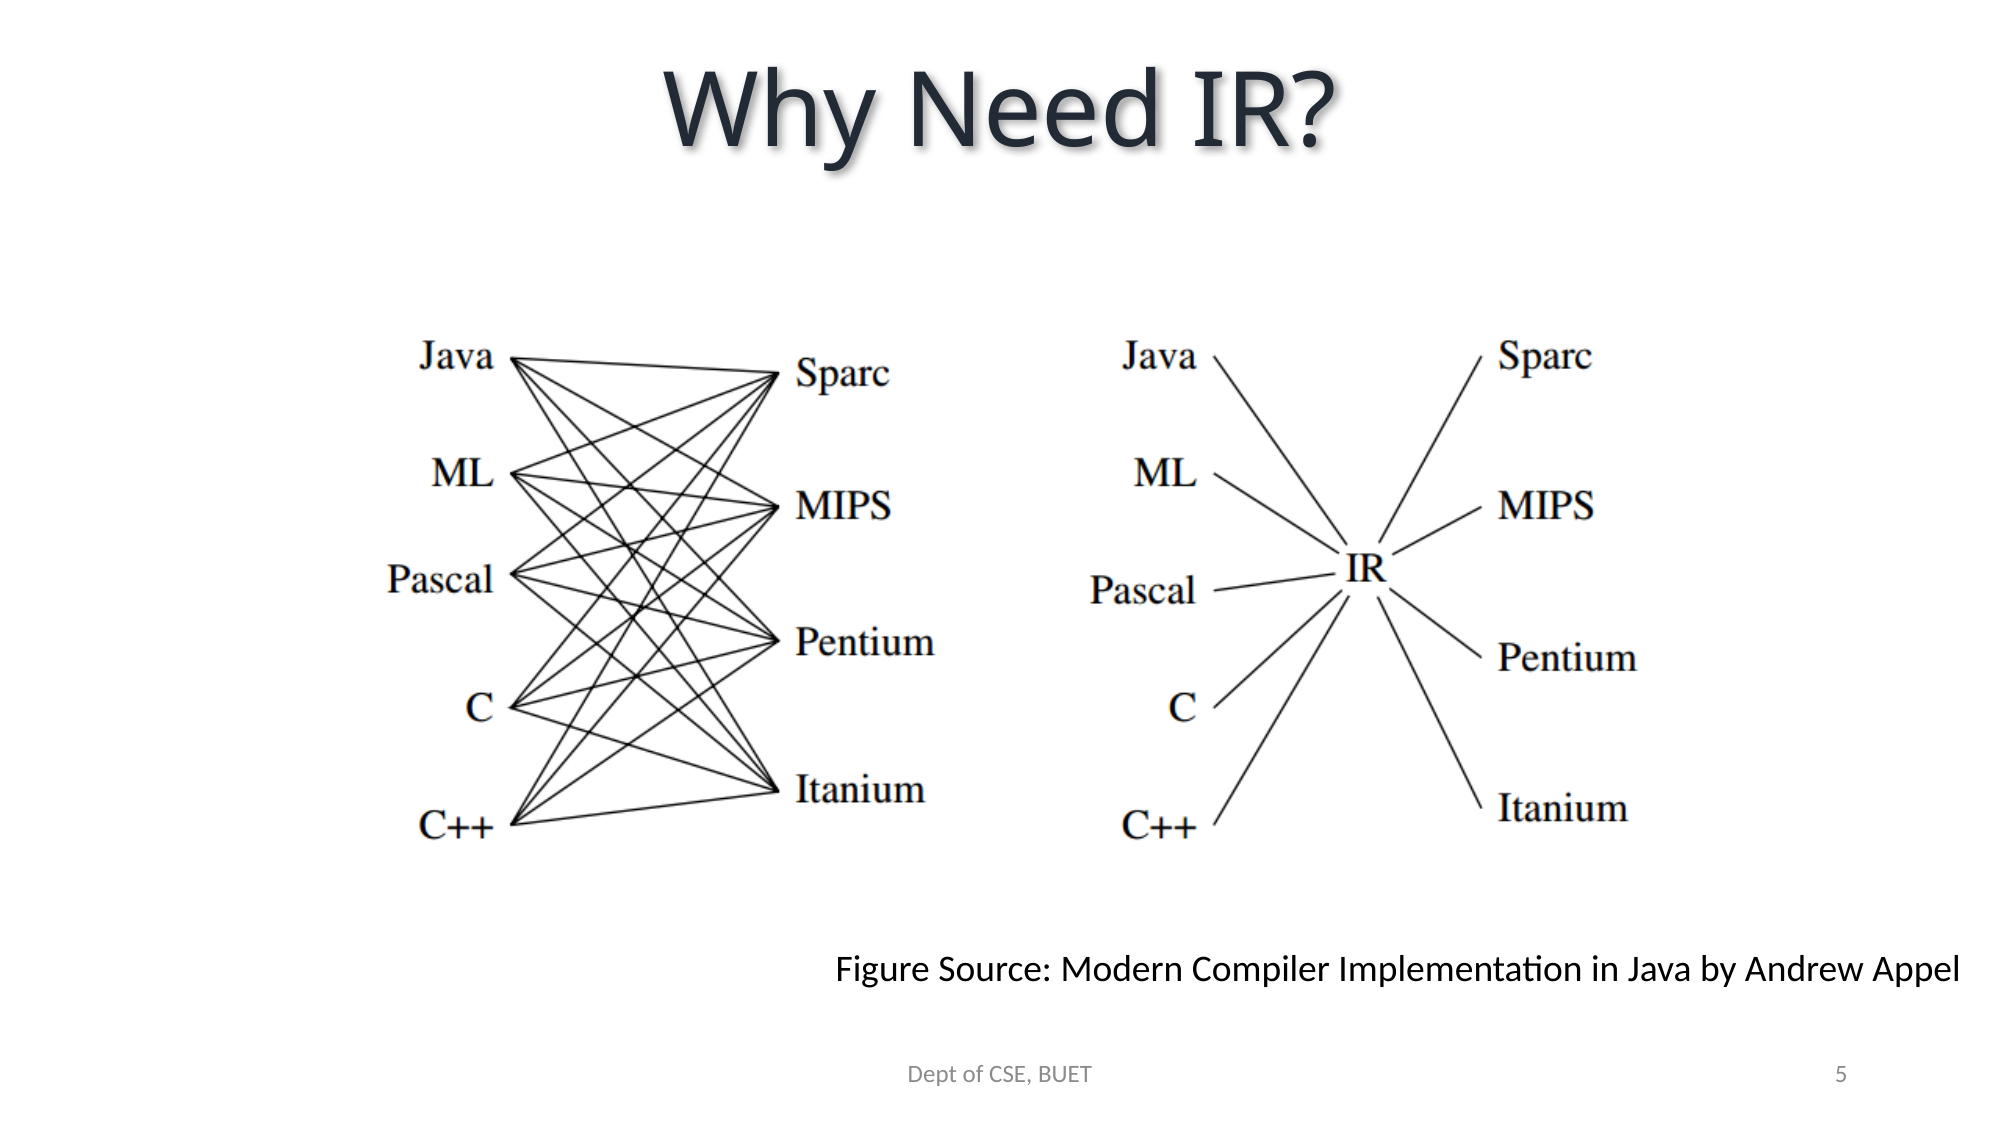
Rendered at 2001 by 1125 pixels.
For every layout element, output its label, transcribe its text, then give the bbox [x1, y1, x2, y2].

title Why Need IR? [137, 3, 1863, 222]
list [343, 311, 1679, 870]
text_box Figure Source: Modern Compiler Implementation in Java by Andrew Appel [820, 936, 1978, 996]
slide_number 5 [1412, 1042, 1863, 1103]
footer Dept of CSE, BUET [662, 1042, 1338, 1103]
